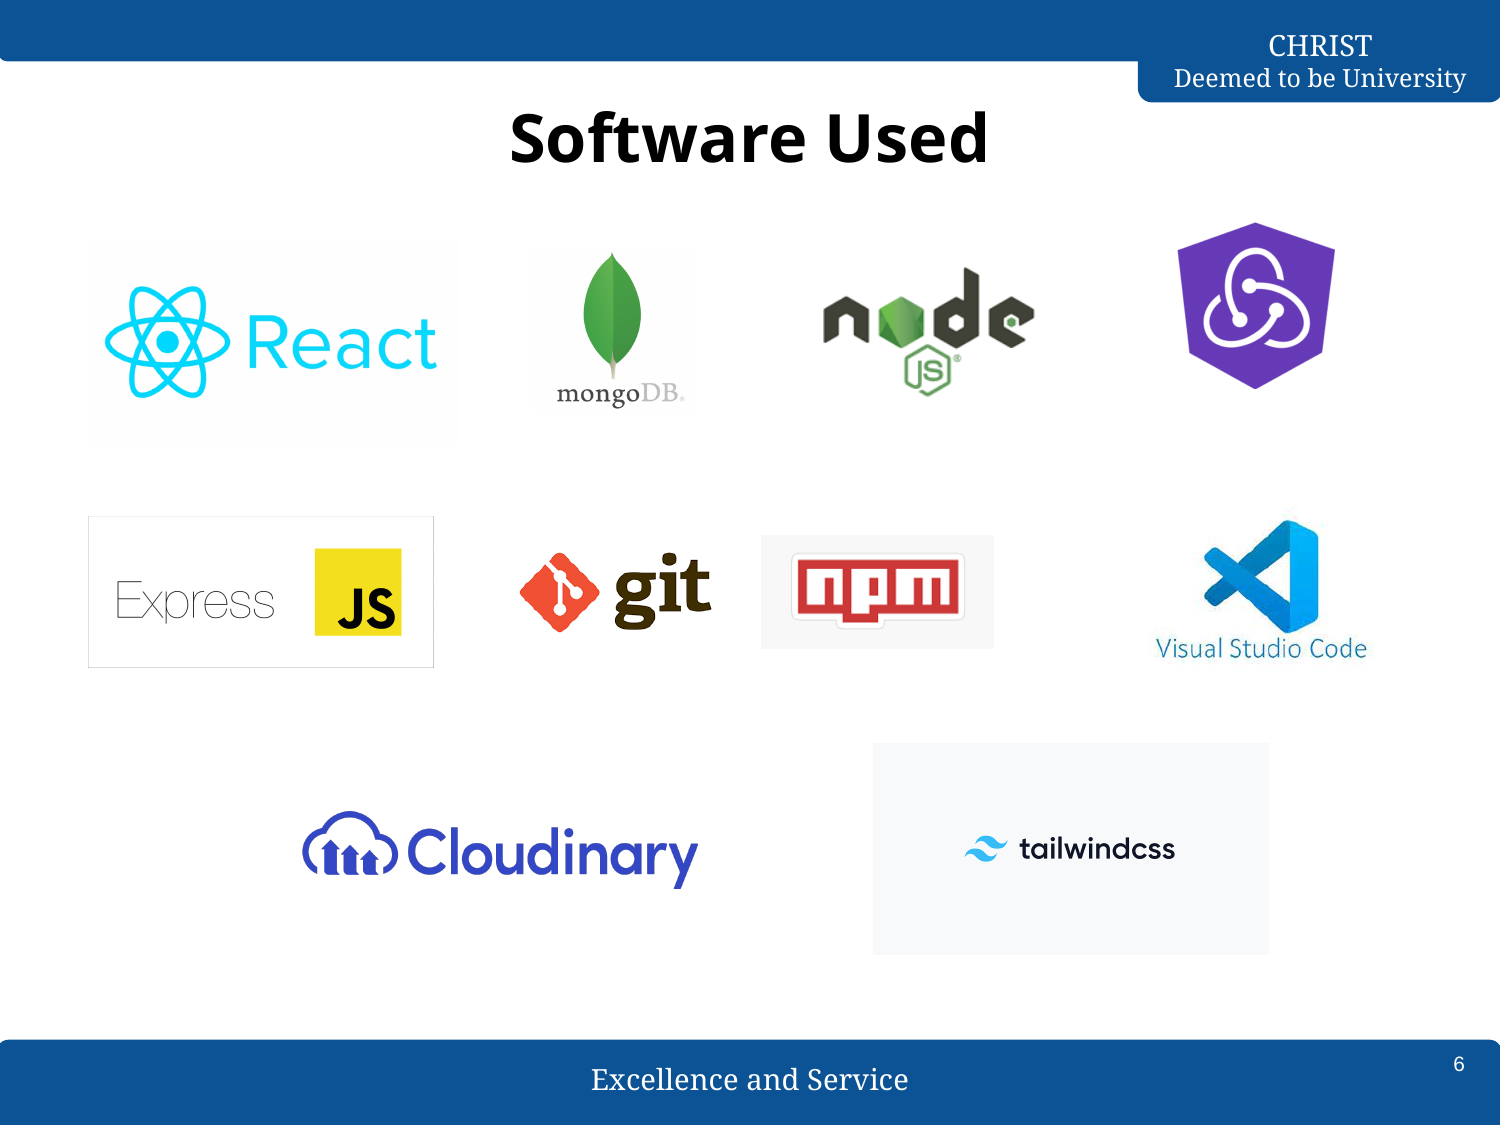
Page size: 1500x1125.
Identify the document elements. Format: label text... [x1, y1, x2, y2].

picture [479, 516, 751, 668]
picture [529, 245, 699, 414]
picture [87, 239, 459, 446]
picture [785, 188, 1073, 476]
picture [301, 811, 699, 889]
picture [760, 535, 995, 649]
picture [87, 516, 434, 668]
picture [1132, 506, 1391, 678]
slide_number 6 [1389, 1019, 1480, 1106]
picture [872, 743, 1270, 955]
picture [1177, 221, 1335, 389]
text_box Software Used [127, 88, 1373, 184]
